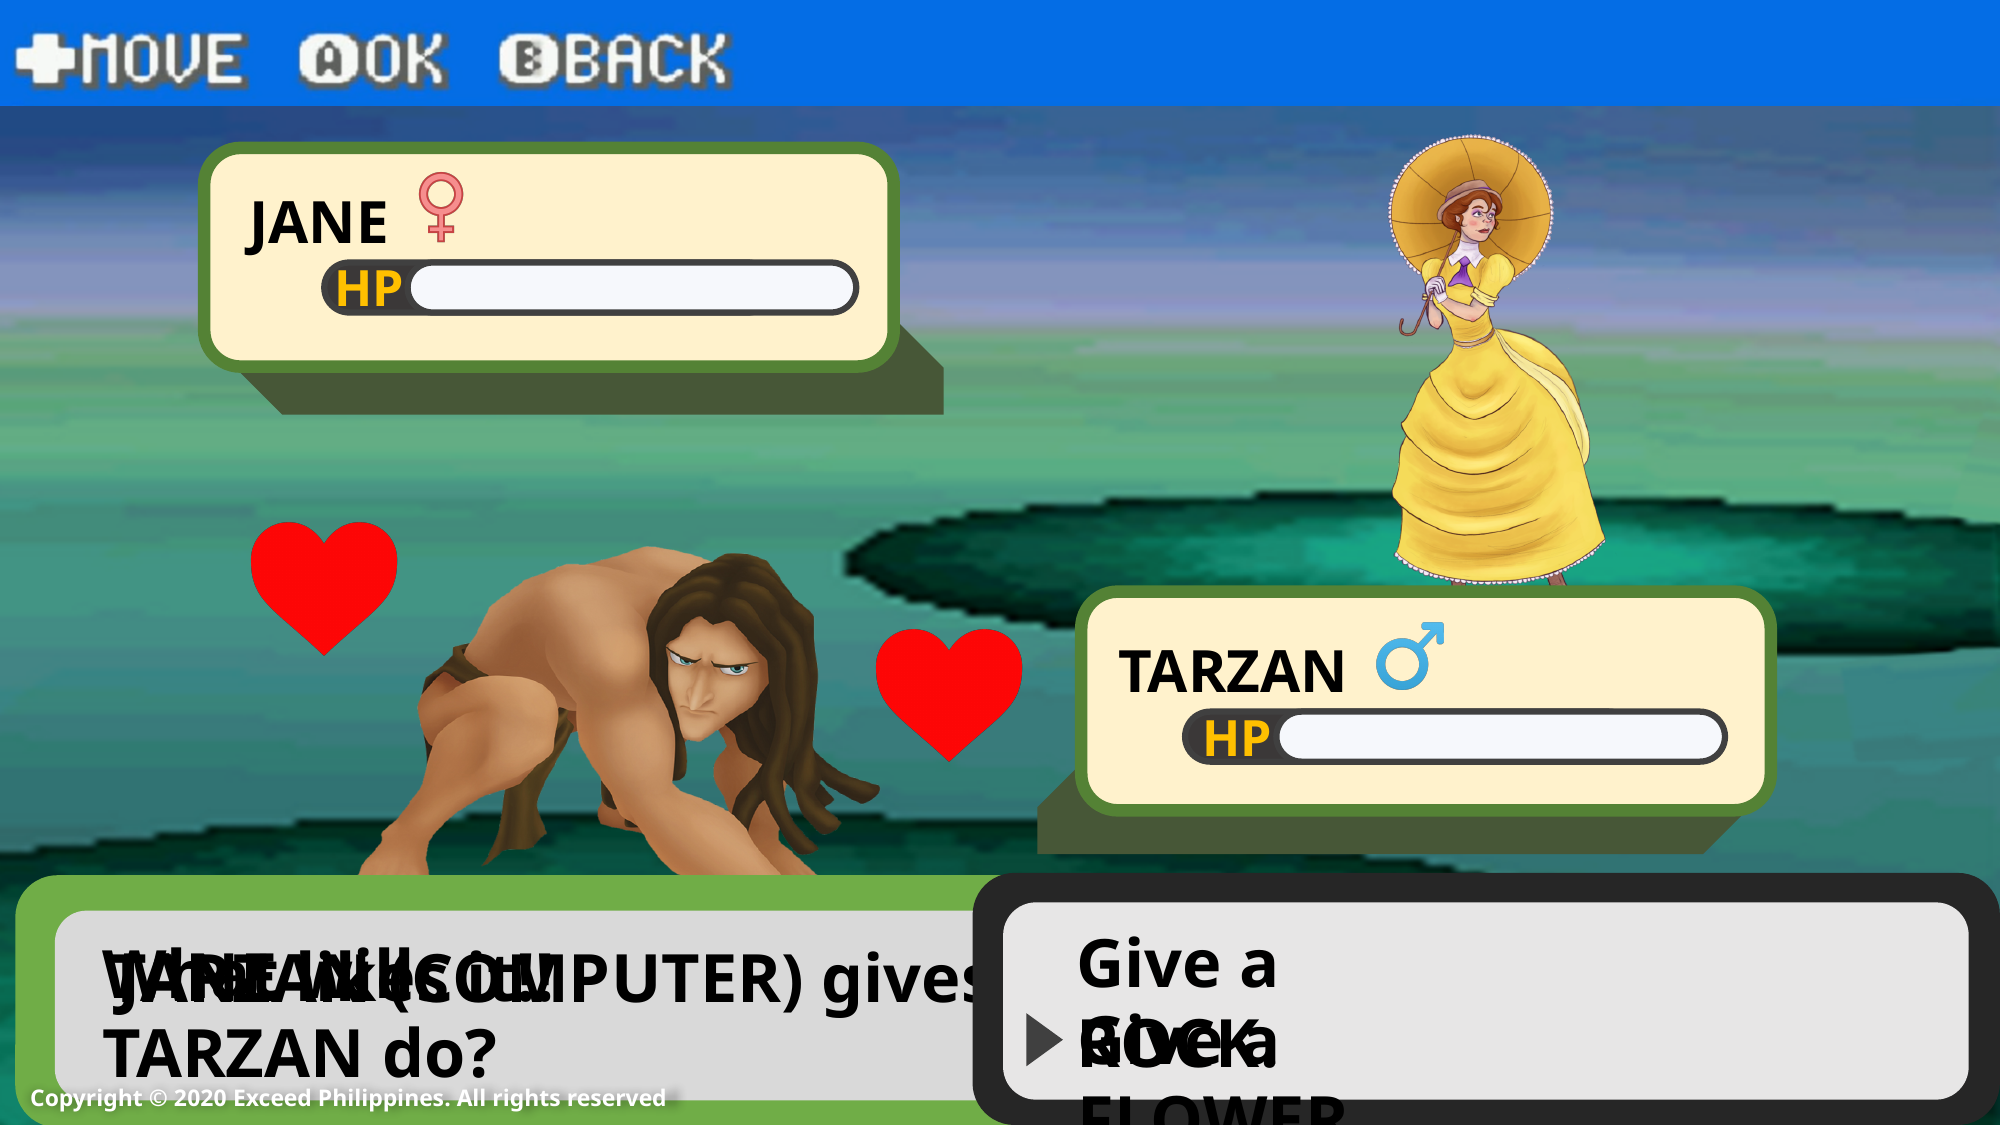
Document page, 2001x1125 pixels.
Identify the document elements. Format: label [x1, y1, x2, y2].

text_box [972, 872, 2000, 1125]
text_box [15, 875, 972, 1125]
text_box [1037, 591, 1771, 855]
picture [0, 0, 2000, 1125]
text_box [204, 147, 944, 415]
